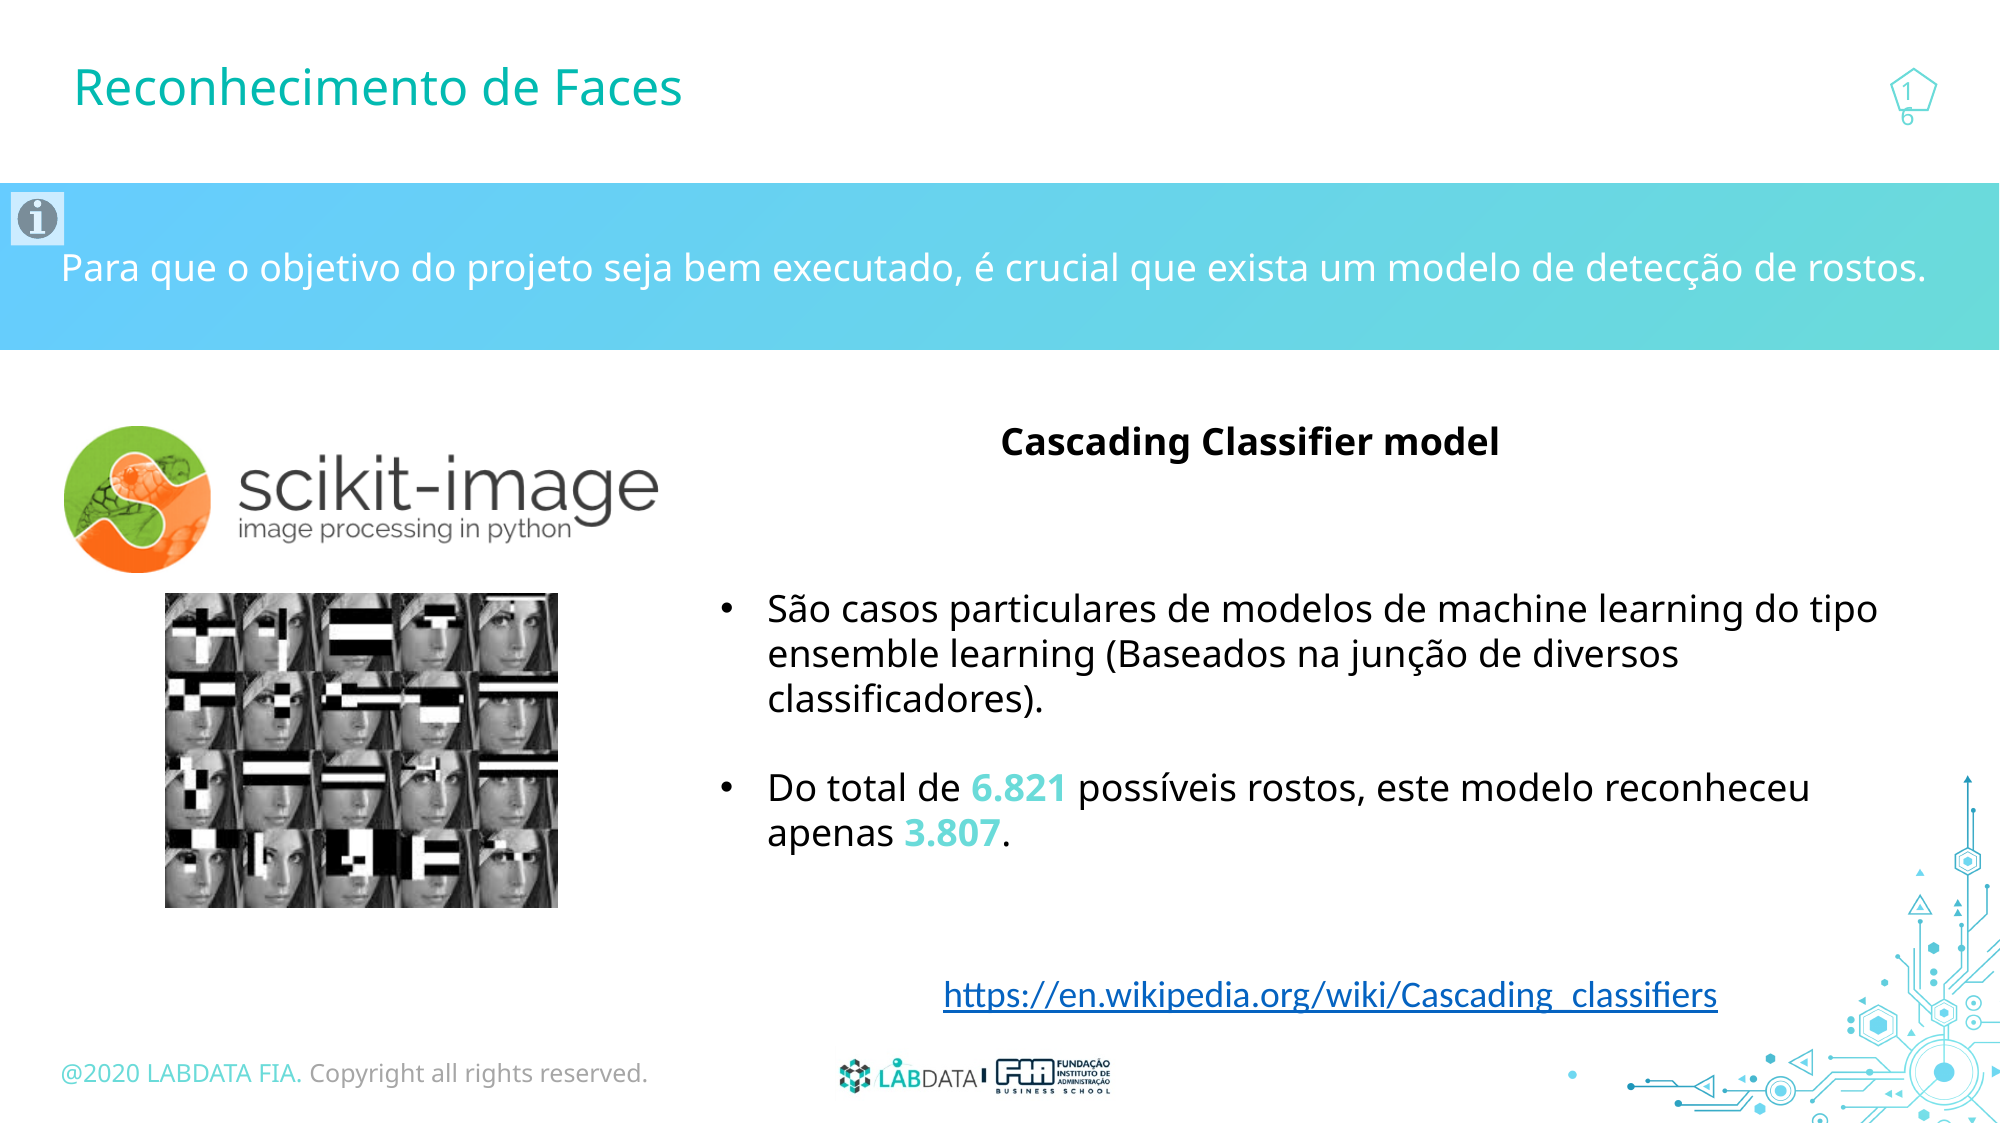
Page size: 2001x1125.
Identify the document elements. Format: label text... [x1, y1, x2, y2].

text_box Cascading Classifier model [985, 410, 1516, 471]
text_box 16 [1885, 62, 1944, 123]
text_box Do total de 6.821 possíveis rostos, este modelo reconheceu apenas 3.807. [705, 756, 1957, 862]
picture [1567, 775, 2000, 1123]
text_box Reconhecimento de Faces [58, 27, 1146, 145]
text_box São casos particulares de modelos de machine learning do tipo ensemble learning (Baseados na junção de diversos classificadores). [705, 577, 1966, 728]
text_box [10, 191, 65, 246]
picture [64, 426, 659, 573]
slide_number @2020 LABDATA FIA. Copyright all rights reserved. [45, 1042, 721, 1103]
picture [165, 593, 558, 908]
text_box https://en.wikipedia.org/wiki/Cascading_classifiers [928, 962, 1567, 1023]
picture [835, 1046, 1116, 1101]
text_box [1890, 67, 1938, 112]
text_box Para que o objetivo do projeto seja bem executado, é crucial que exista um modelo de detecção de rostos. [0, 182, 2000, 350]
